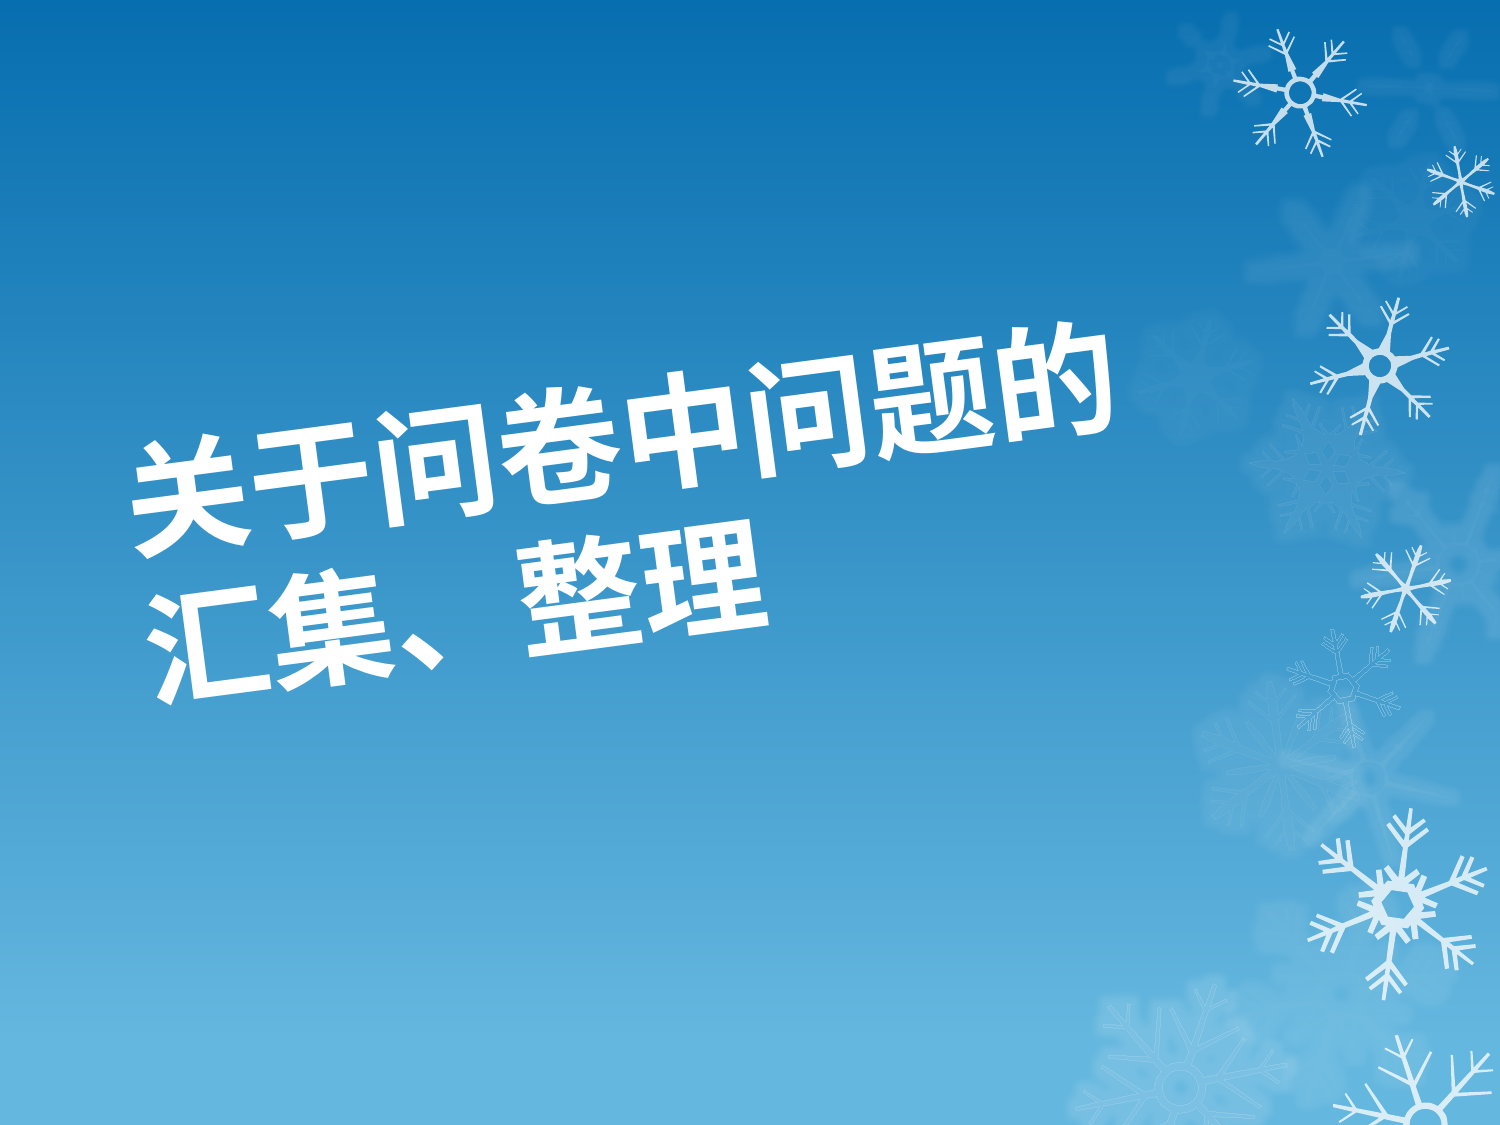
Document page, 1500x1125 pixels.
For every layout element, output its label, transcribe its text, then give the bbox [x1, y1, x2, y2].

title 关于问卷中问题的汇集、整理 [88, 196, 1221, 818]
